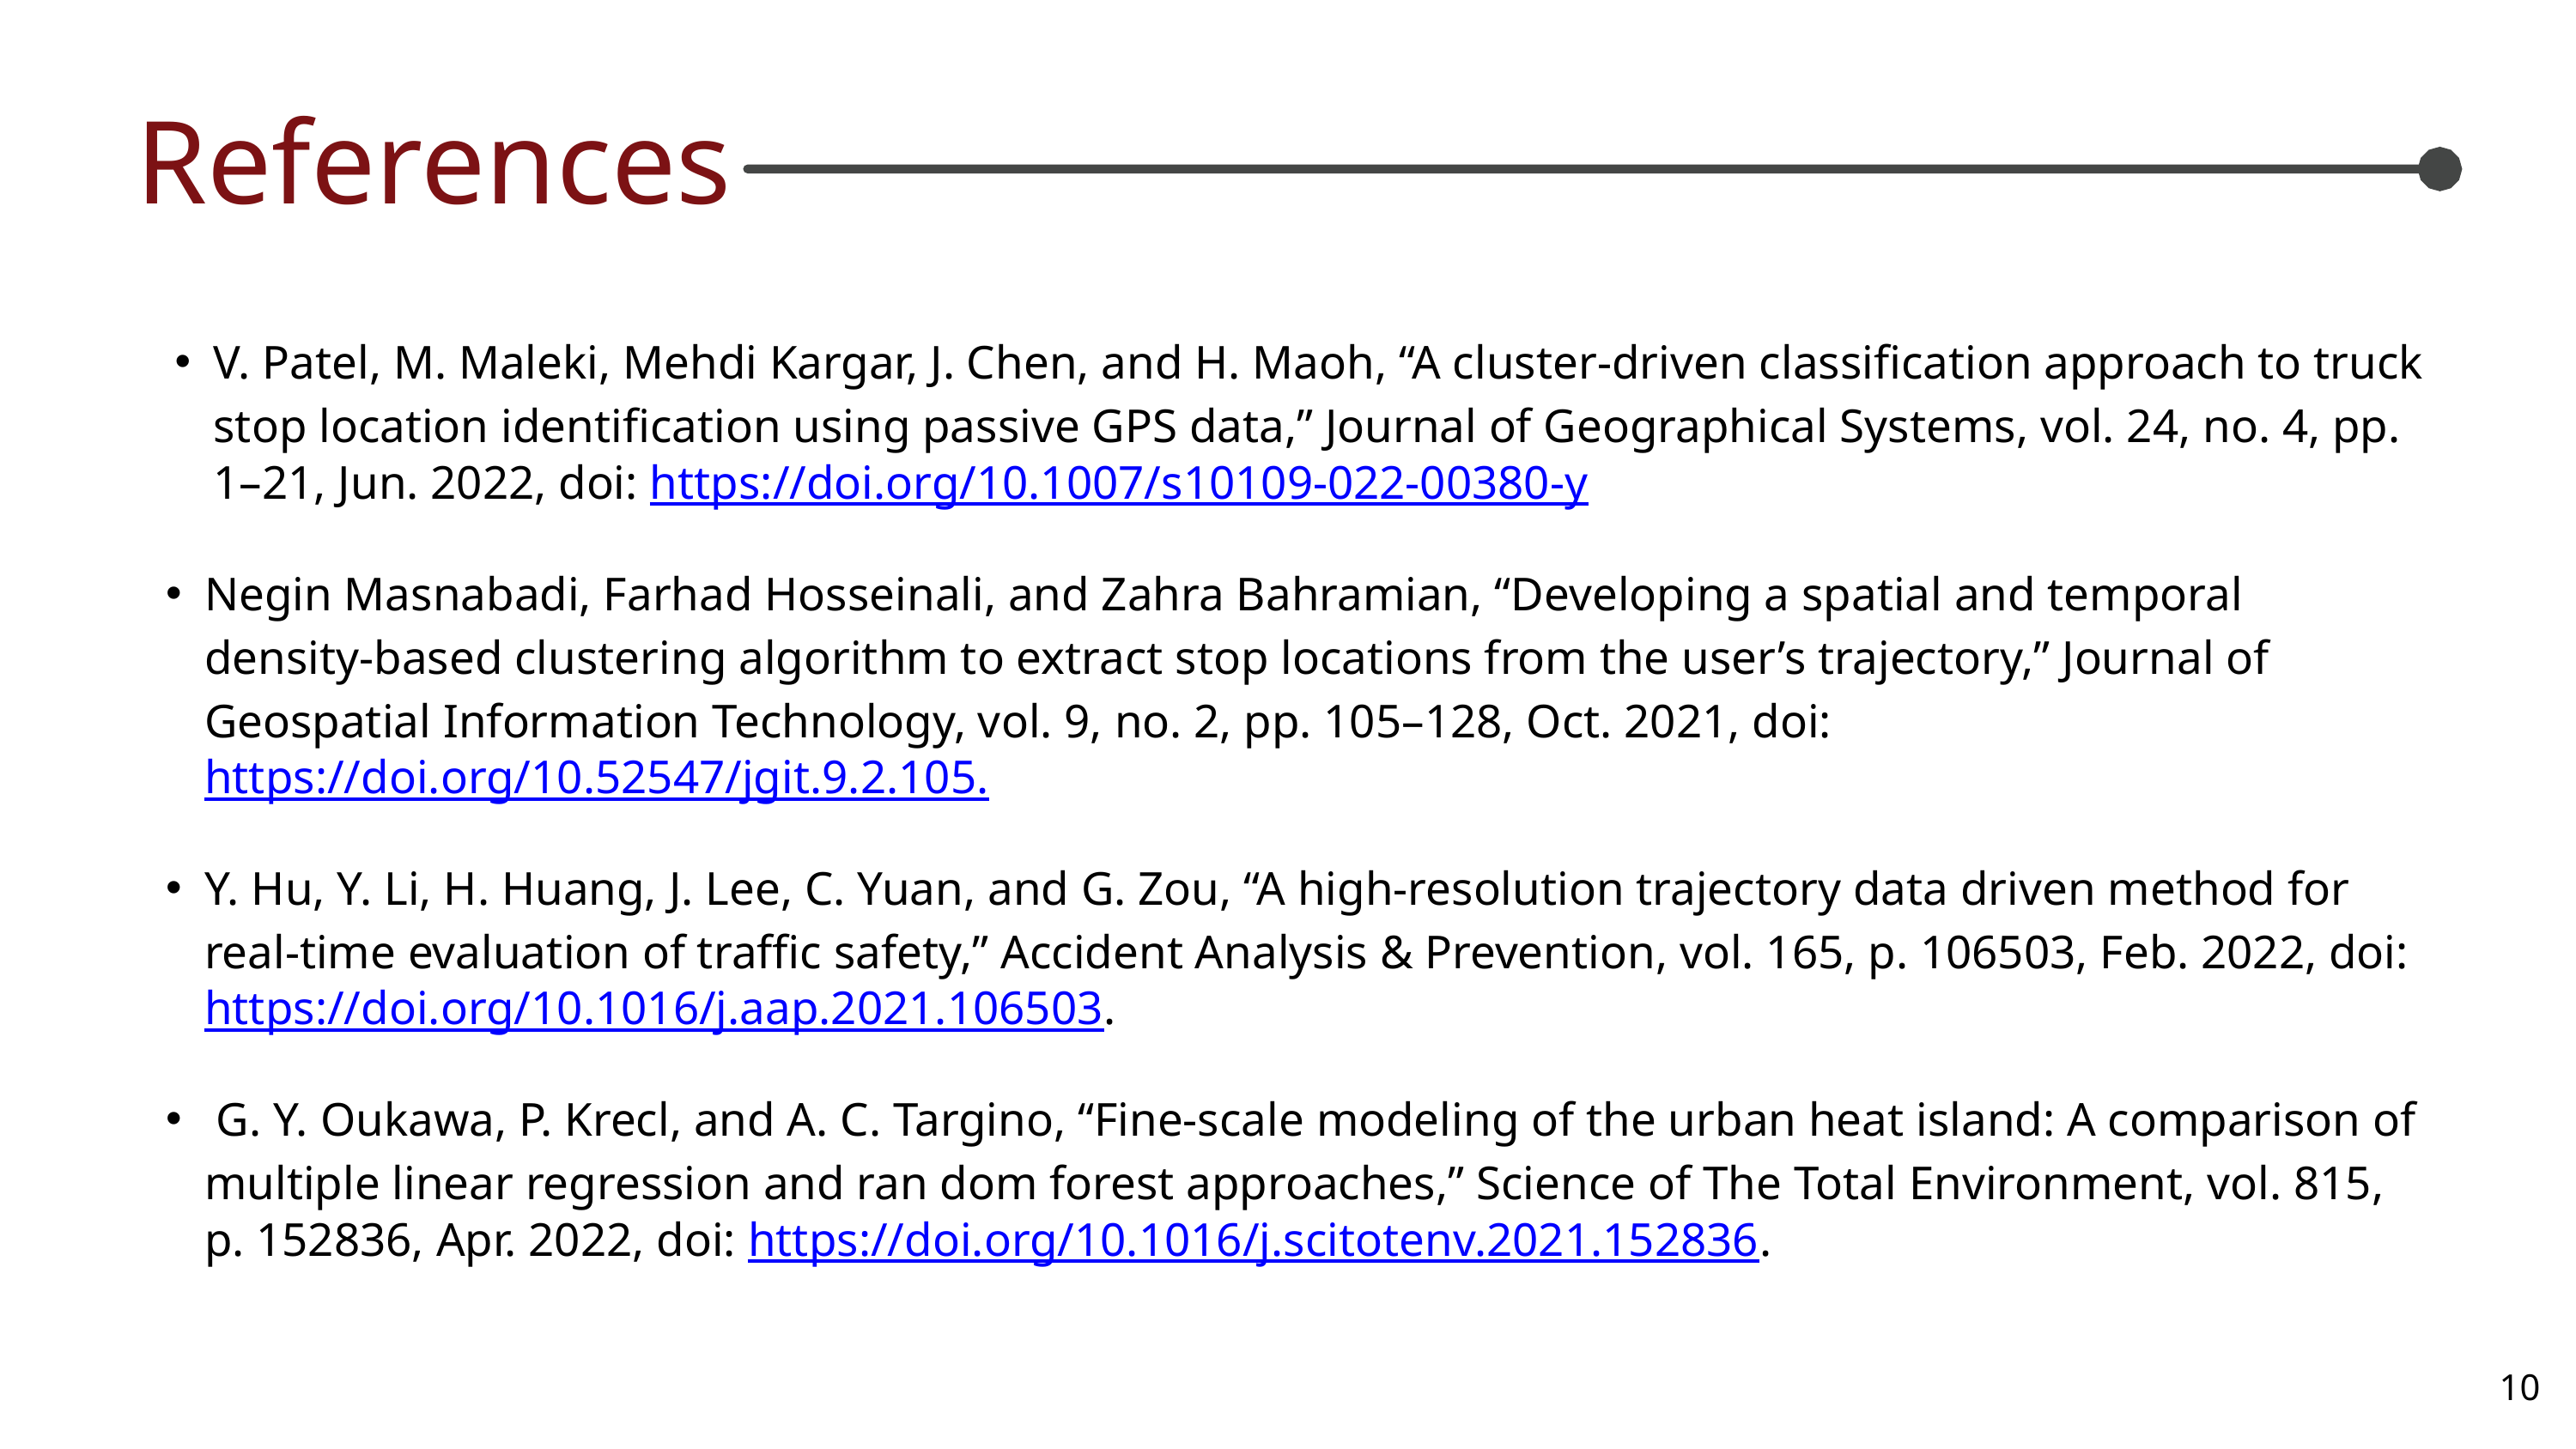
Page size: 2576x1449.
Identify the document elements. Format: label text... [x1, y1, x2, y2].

text_box Y. Hu, Y. Li, H. Huang, J. Lee, C. Yuan, and G. Zou, “A high-resolution trajectory data driven method for real-time evaluation of traffic safety,” Accident Analysis & Prevention, vol. 165, p. 106503, Feb. 2022, doi: https://doi.org/10.1016/j.aap.2021.106503. [127, 850, 2422, 1042]
text_box G. Y. Oukawa, P. Krecl, and A. C. Targino, “Fine-scale modeling of the urban heat island: A comparison of multiple linear regression and ran dom forest approaches,” Science of The Total Environment, vol. 815, p. 152836, Apr. 2022, doi: https://doi.org/10.1016/j.scitotenv.2021.152836. [127, 1082, 2422, 1273]
text_box V. Patel, M. Maleki, Mehdi Kargar, J. Chen, and H. Maoh, “A cluster-driven classification approach to truck stop location identification using passive GPS data,” Journal of Geographical Systems, vol. 24, no. 4, pp. 1–21, Jun. 2022, doi: https://doi.org/10.1007/s10109-022-00380-y [136, 324, 2432, 516]
text_box Negin Masnabadi, Farhad Hosseinali, and Zahra Bahramian, “Developing a spatial and temporal density-based clustering algorithm to extract stop locations from the user’s trajectory,” Journal of Geospatial Information Technology, vol. 9, no. 2, pp. 105–128, Oct. 2021, doi: https://doi.org/10.52547/jgit.9.2.105. [127, 555, 2422, 810]
text_box 10 [2499, 1357, 2541, 1409]
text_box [136, 100, 2440, 239]
